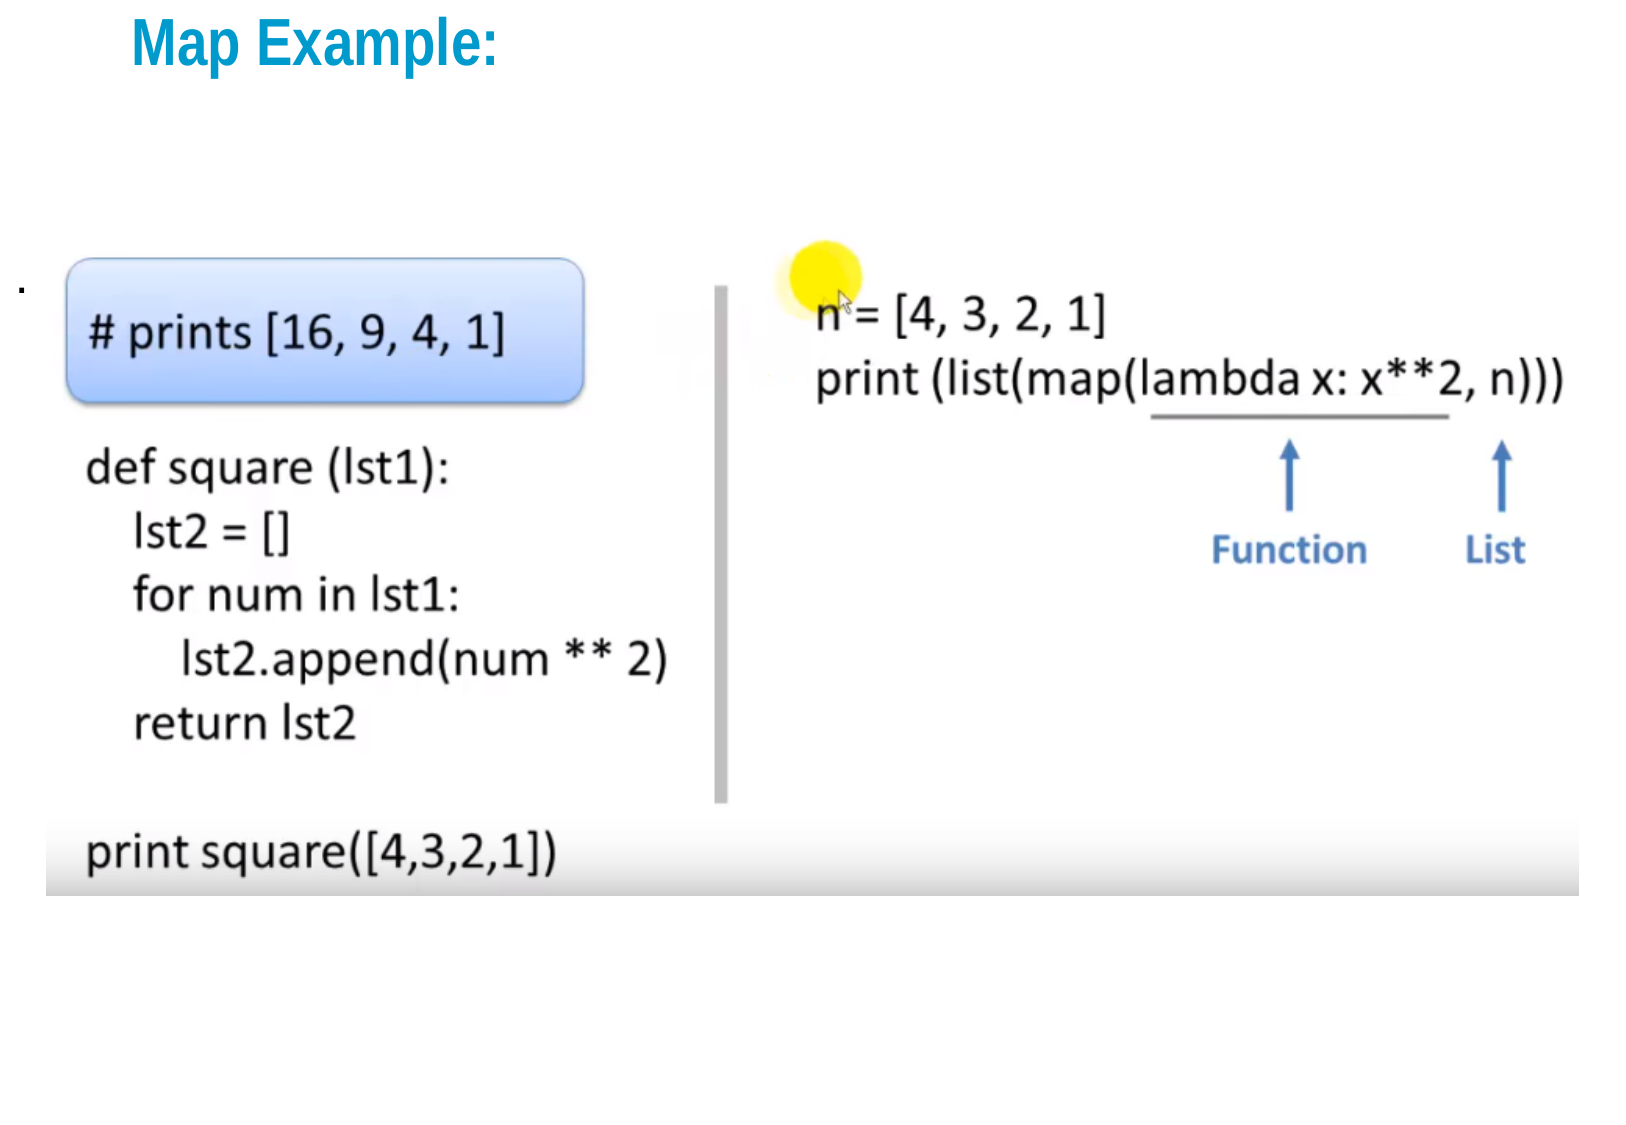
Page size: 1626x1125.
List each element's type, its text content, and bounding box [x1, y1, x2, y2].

picture [45, 228, 1580, 897]
title Map Example: [0, 0, 1625, 195]
list . [0, 236, 1625, 1004]
